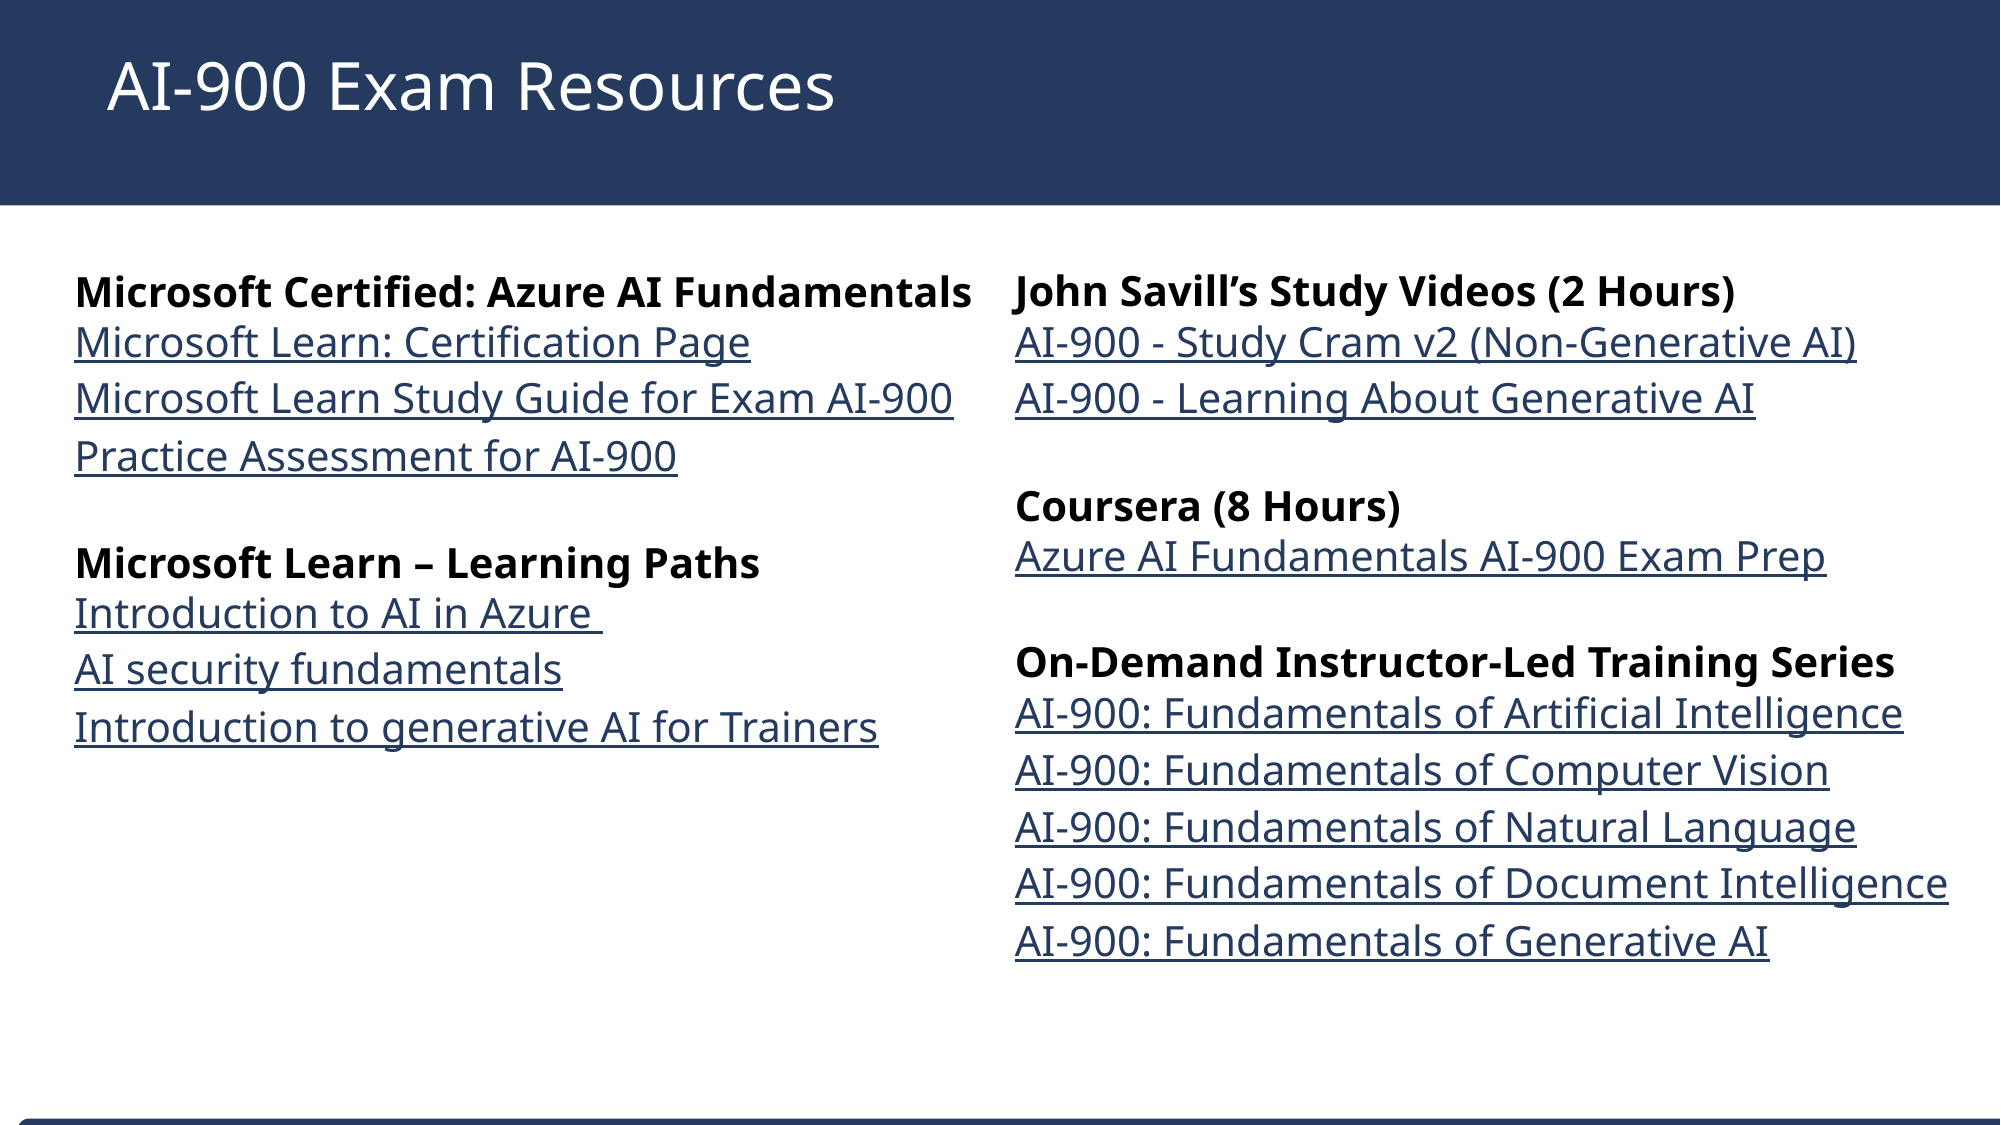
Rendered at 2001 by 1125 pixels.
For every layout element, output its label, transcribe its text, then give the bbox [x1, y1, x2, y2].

text_box John Savill’s Study Videos (2 Hours) AI-900 - Study Cram v2 (Non-Generative AI) AI-900 - Learning About Generative AI Coursera (8 Hours) Azure AI Fundamentals AI-900 Exam Prep On-Demand Instructor-Led Training Series AI-900: Fundamentals of Artificial Intelligence AI-900: Fundamentals of Computer Vision AI-900: Fundamentals of Natural Language AI-900: Fundamentals of Document Intelligence AI-900: Fundamentals of Generative AI [999, 257, 2000, 1029]
title AI-900 Exam Resources [107, 52, 1893, 129]
text_box Microsoft Certified: Azure AI Fundamentals Microsoft Learn: Certification Page Microsoft Learn Study Guide for Exam AI-900 Practice Assessment for AI-900 Microsoft Learn – Learning Paths Introduction to AI in Azure AI security fundamentals Introduction to generative AI for Trainers [59, 257, 999, 865]
text_box [18, 1117, 2000, 1125]
